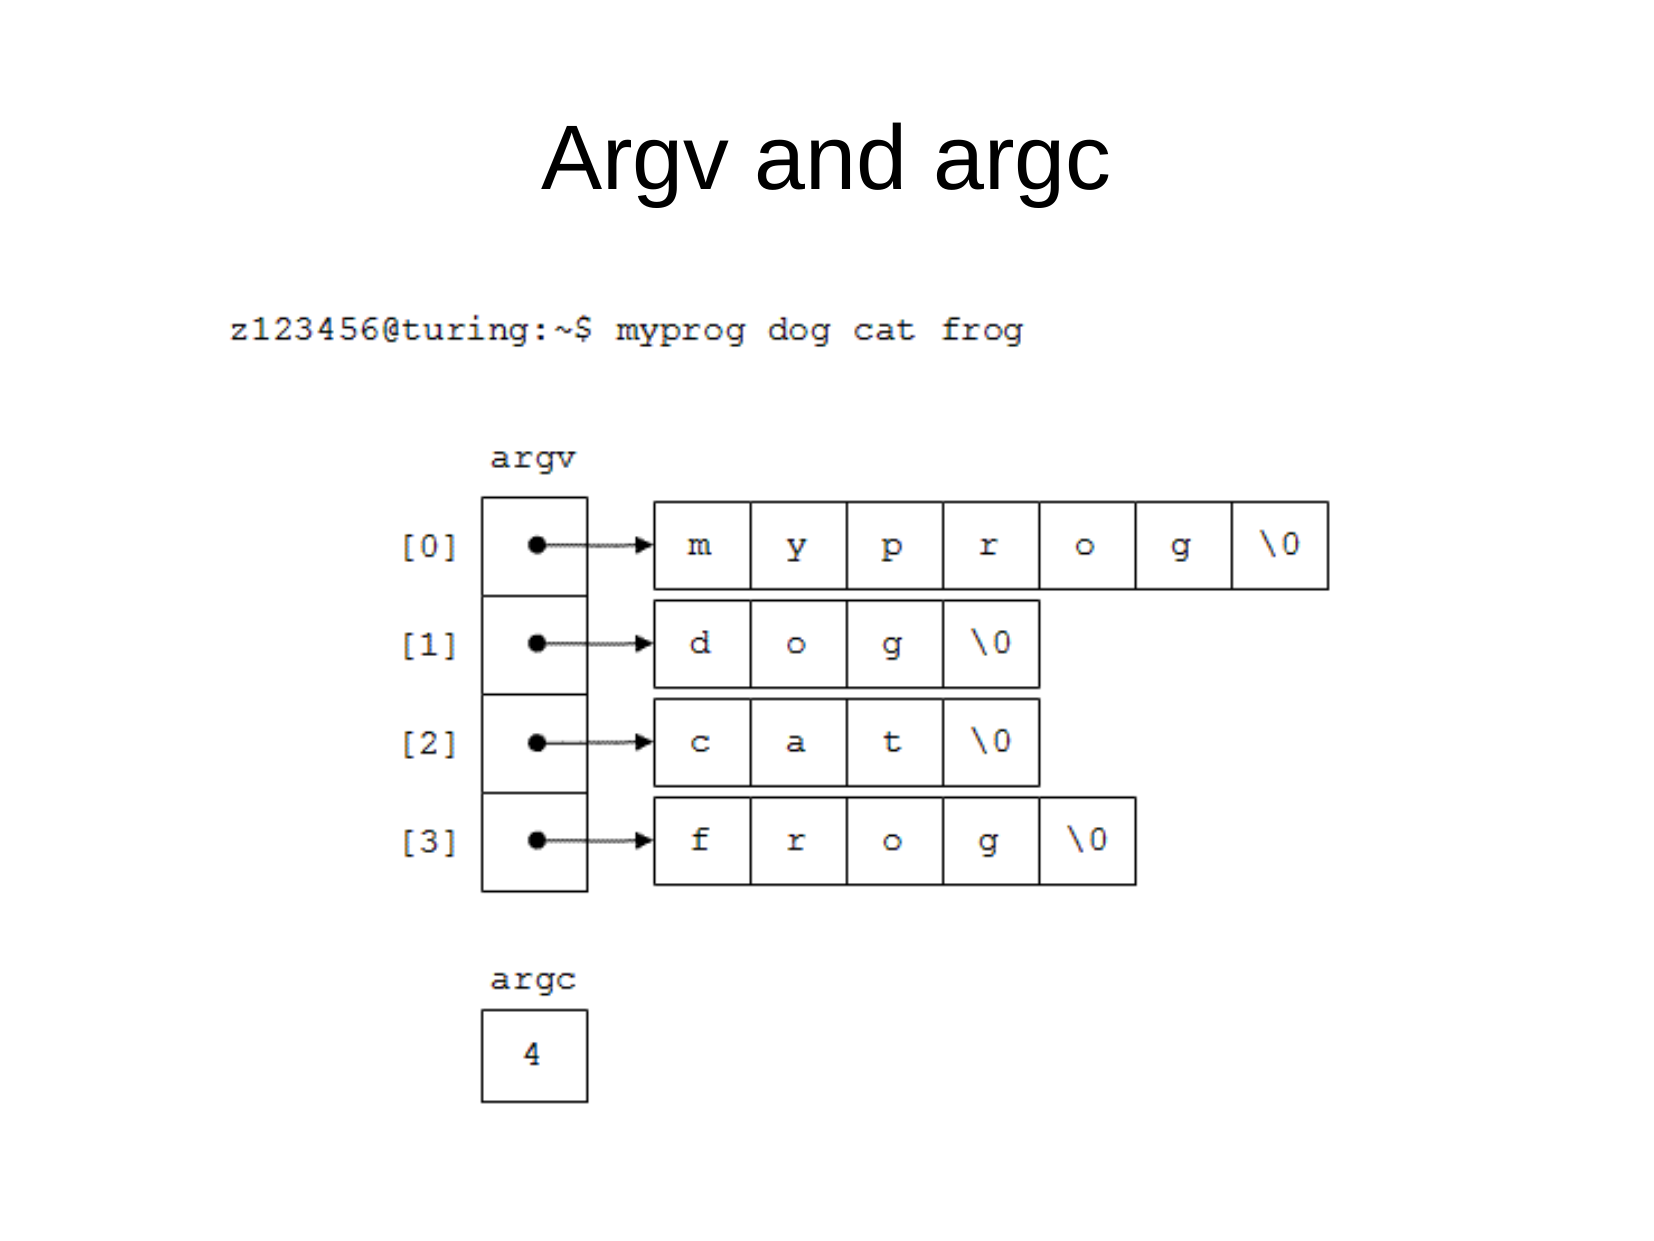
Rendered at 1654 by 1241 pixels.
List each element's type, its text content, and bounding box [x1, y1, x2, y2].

title Argv and argc [82, 49, 1571, 257]
picture [183, 261, 1388, 1174]
